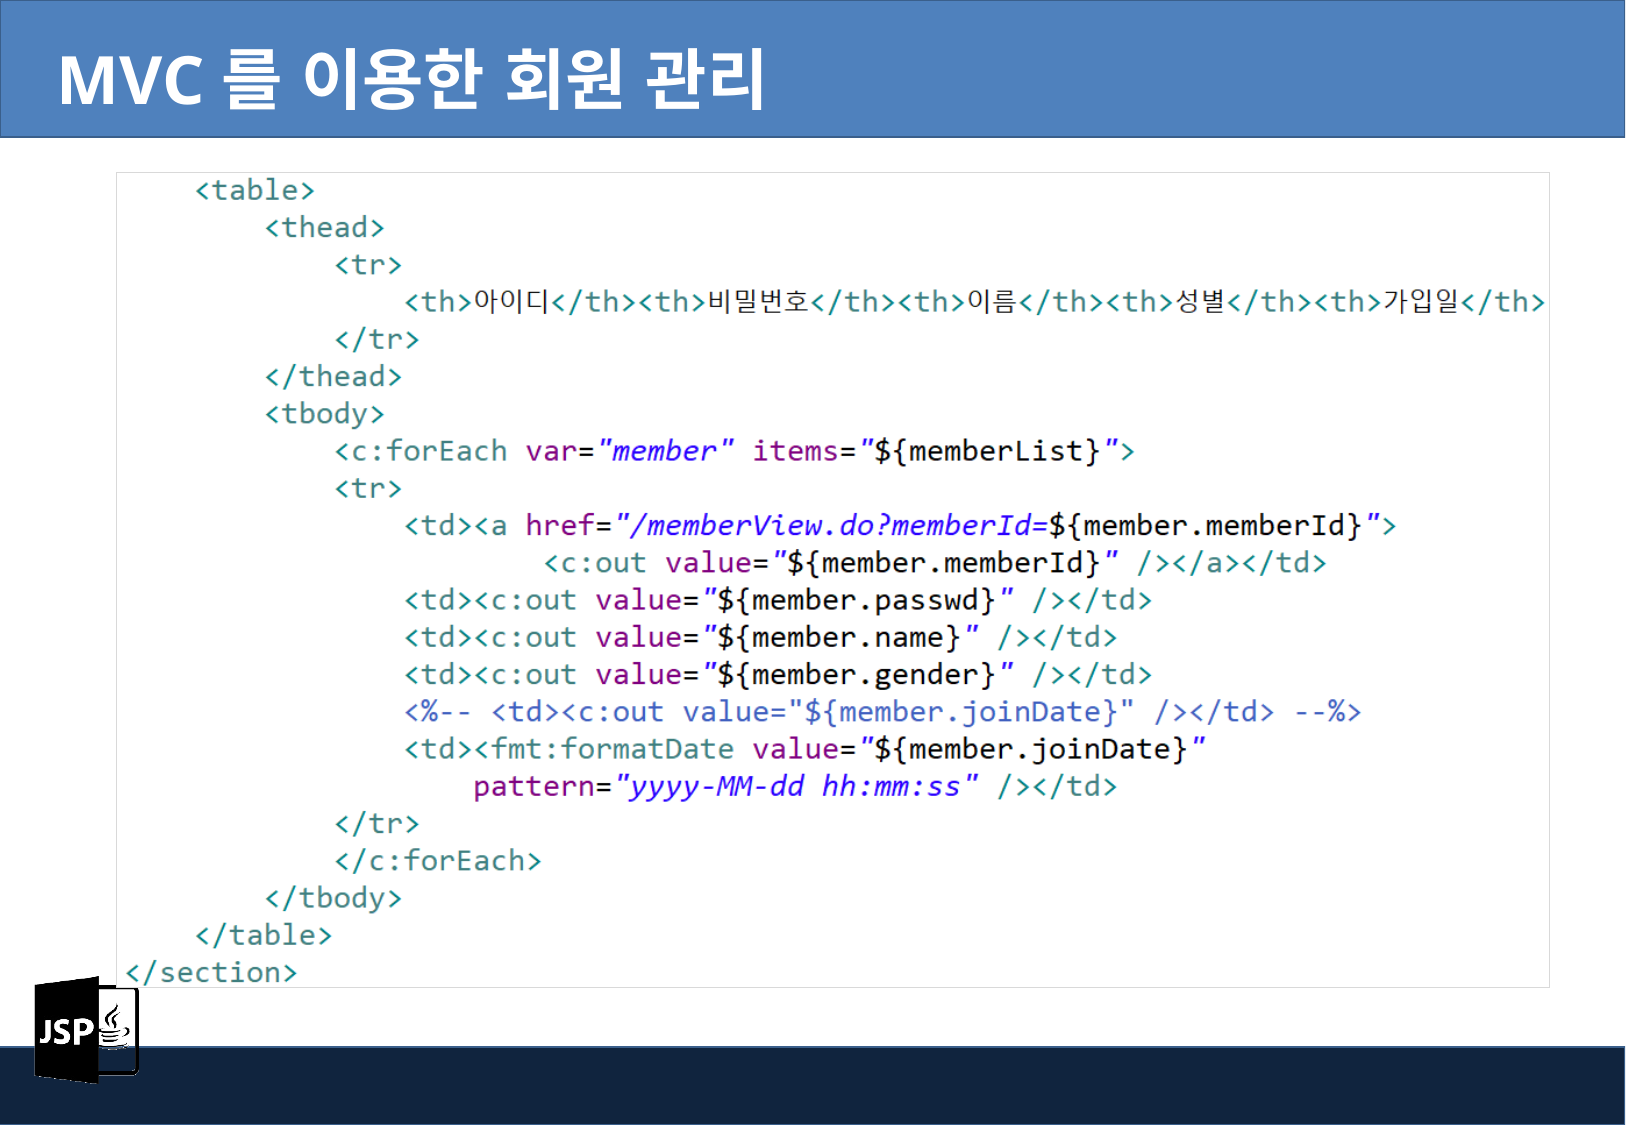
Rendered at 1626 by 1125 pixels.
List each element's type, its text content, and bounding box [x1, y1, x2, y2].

picture [32, 172, 1551, 1084]
text_box MVC를 이용한 회원 관리 [24, 7, 859, 148]
text_box [0, 0, 834, 138]
